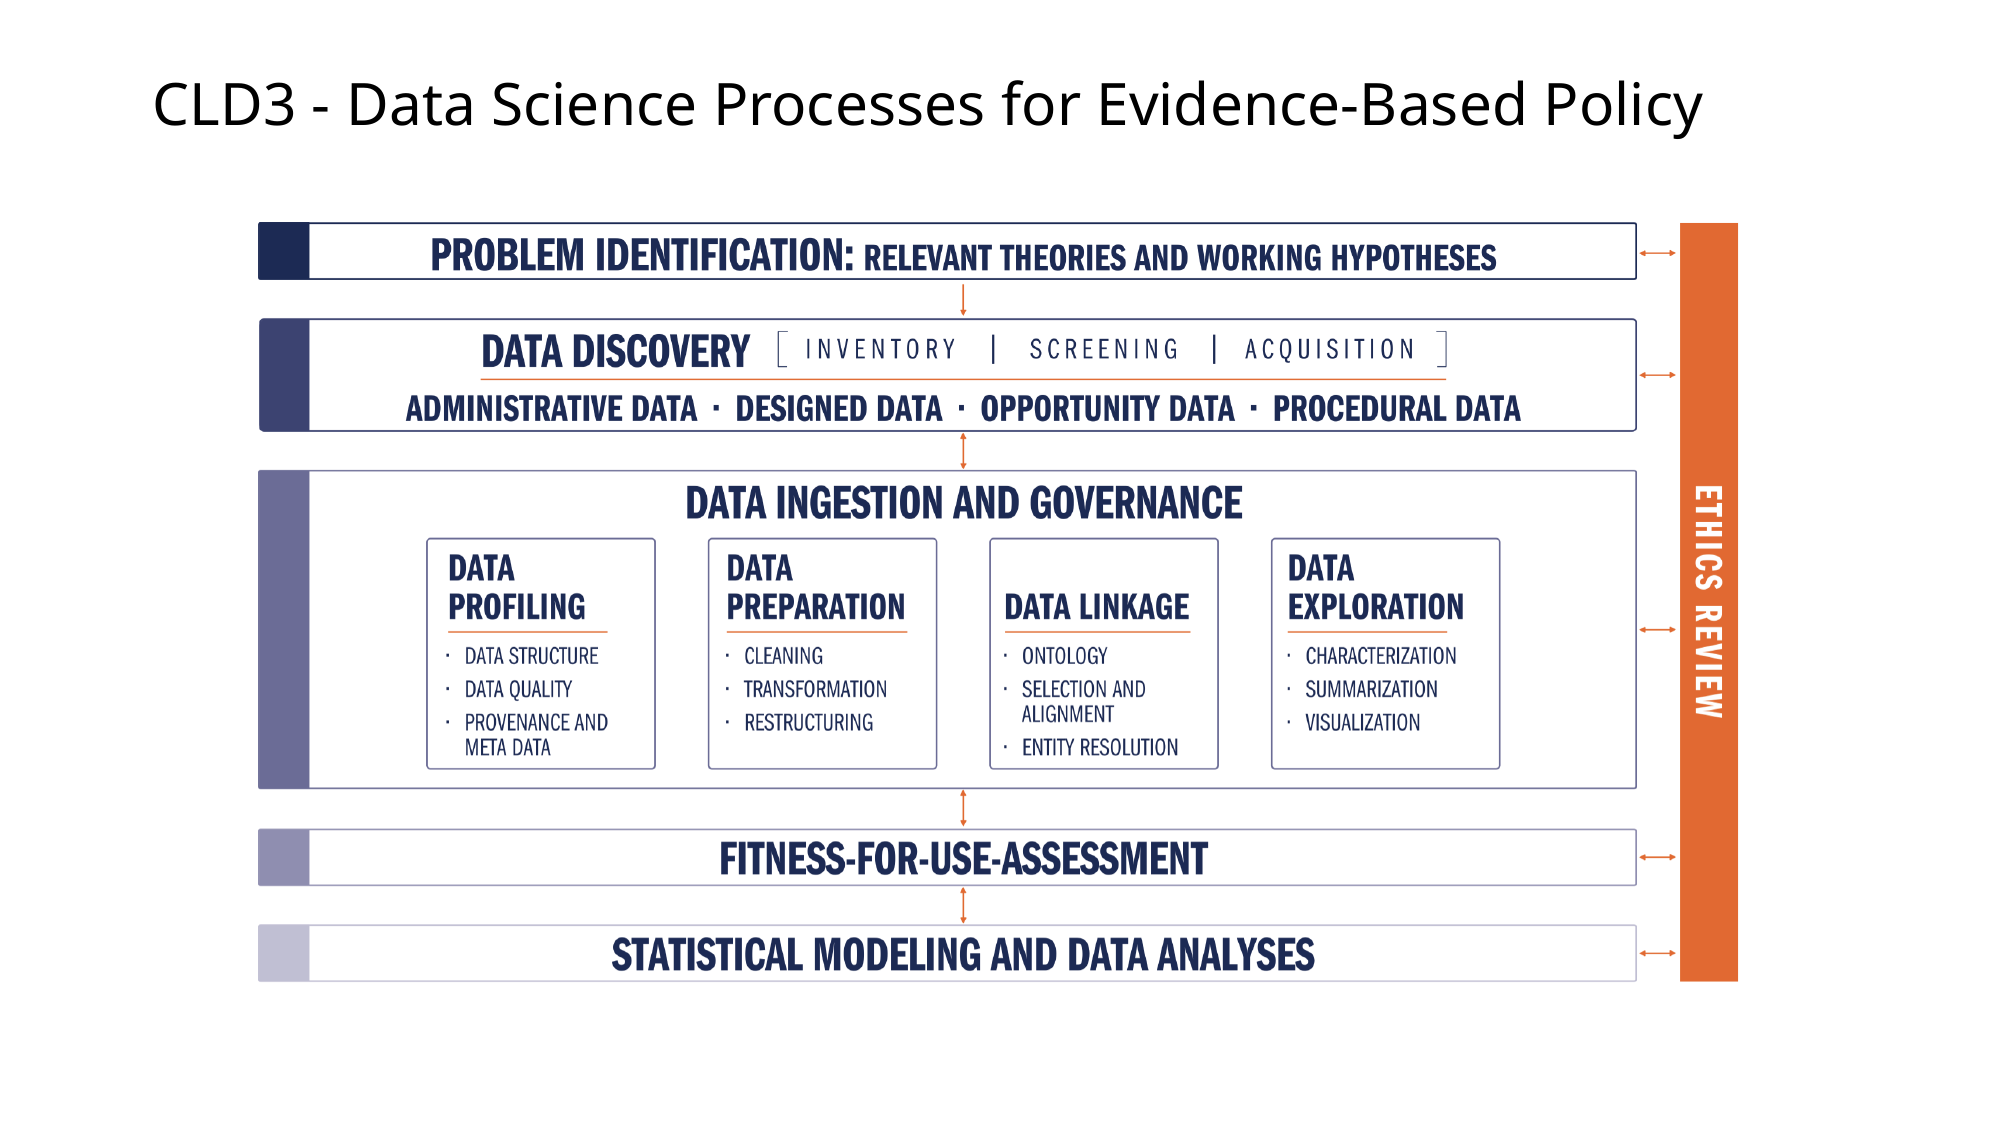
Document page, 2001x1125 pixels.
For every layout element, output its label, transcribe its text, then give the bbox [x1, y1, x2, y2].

title CLD3 - Data Science Processes for Evidence-Based Policy [137, 59, 1863, 153]
picture [247, 213, 1753, 993]
